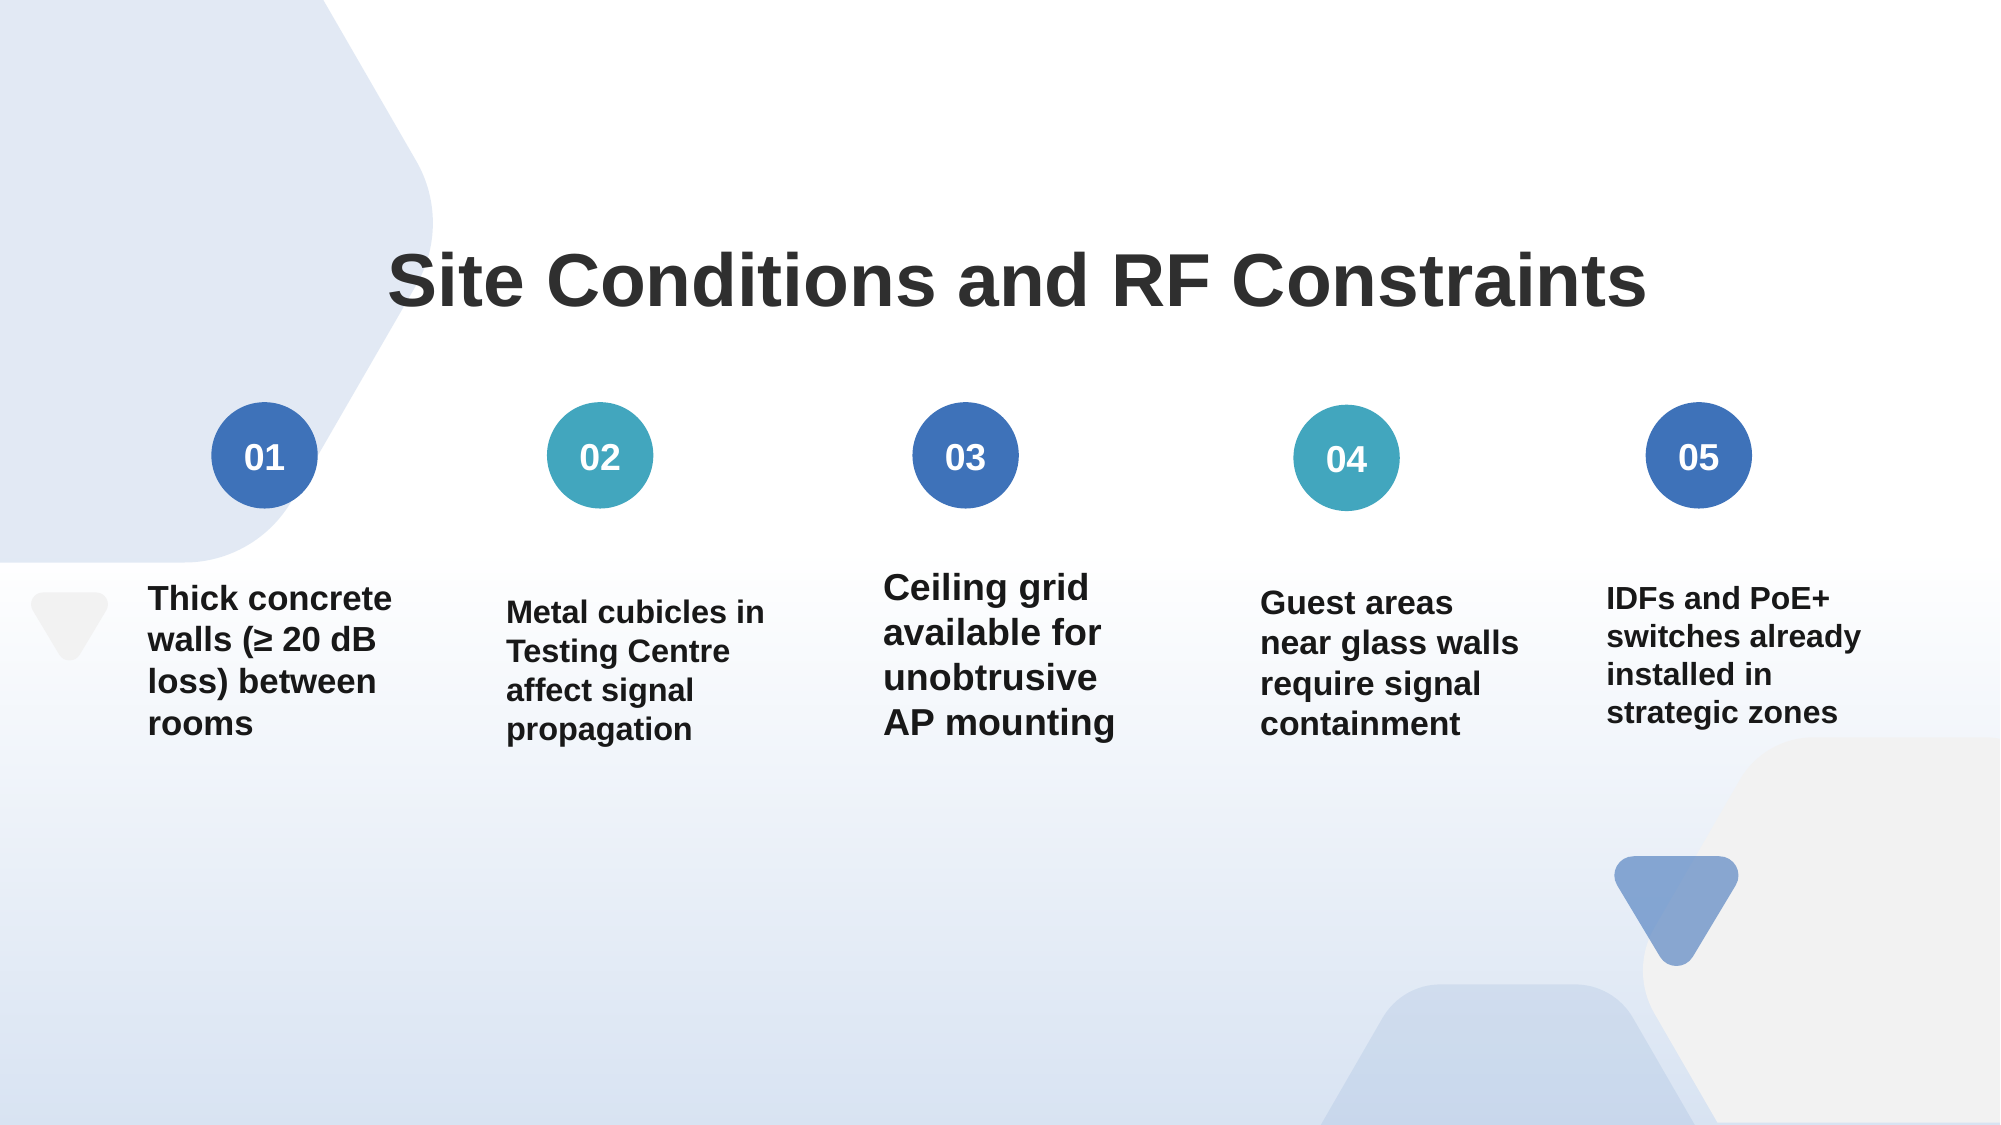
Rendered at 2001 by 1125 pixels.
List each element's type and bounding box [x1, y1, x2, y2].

text_box [106, 223, 1910, 755]
